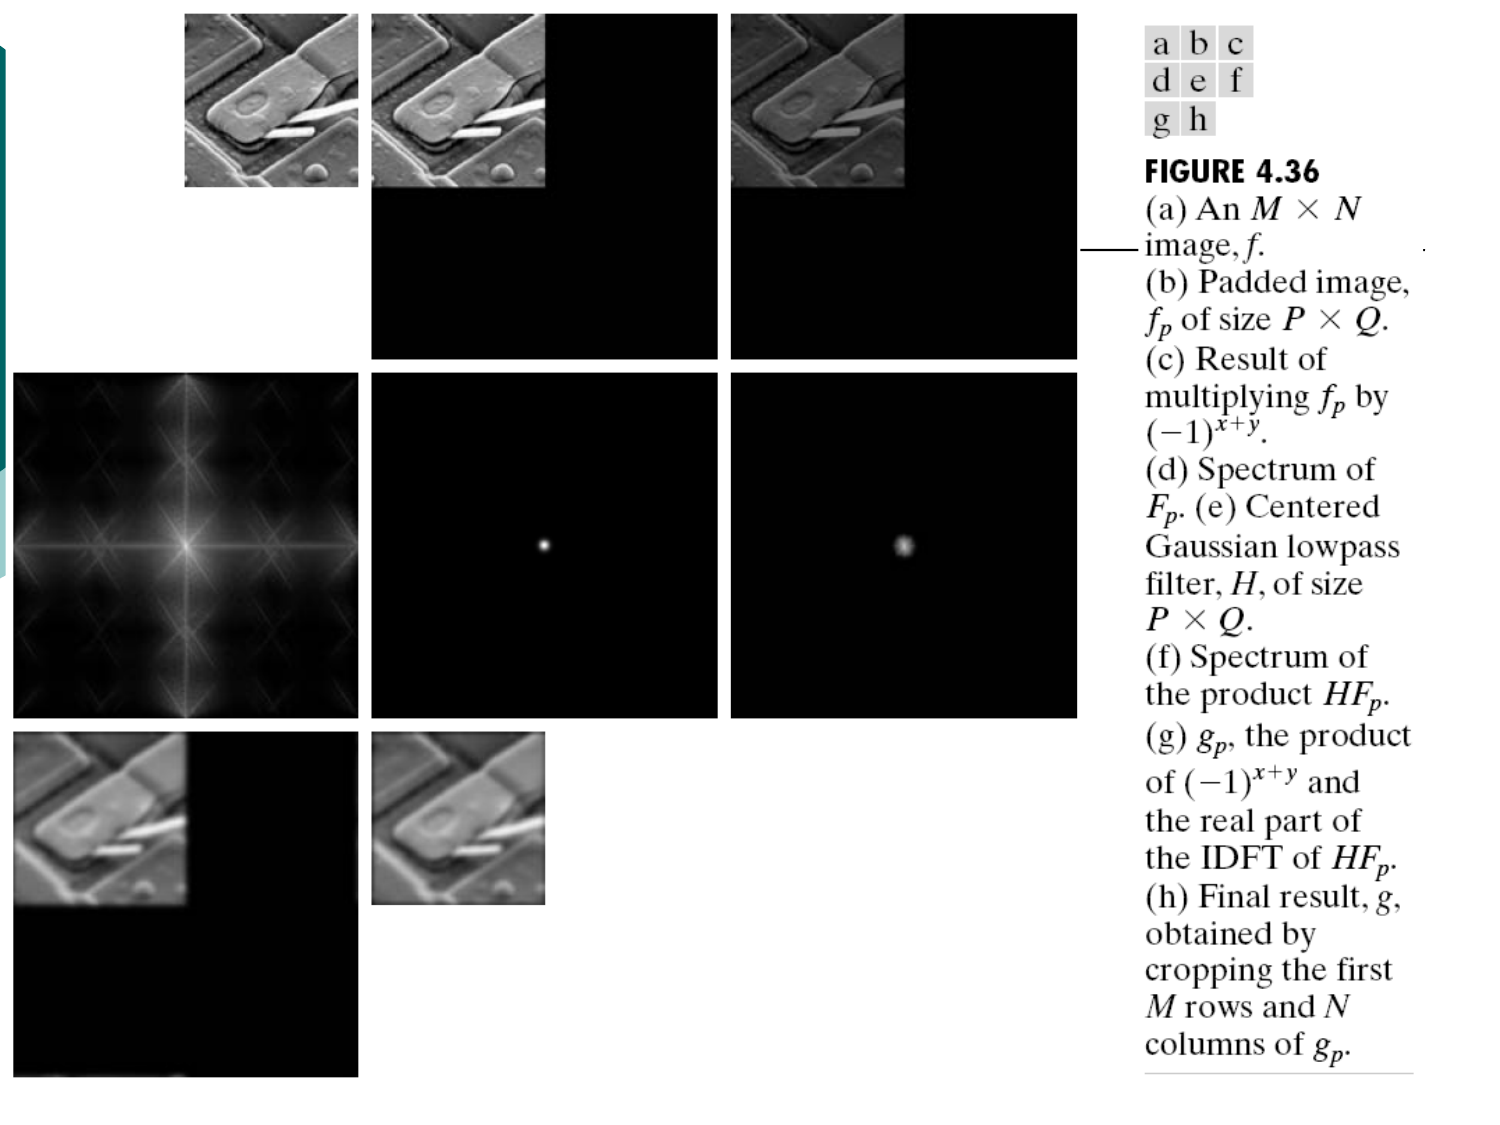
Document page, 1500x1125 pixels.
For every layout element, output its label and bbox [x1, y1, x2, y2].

picture [5, 9, 1081, 1080]
picture [1138, 23, 1424, 1083]
